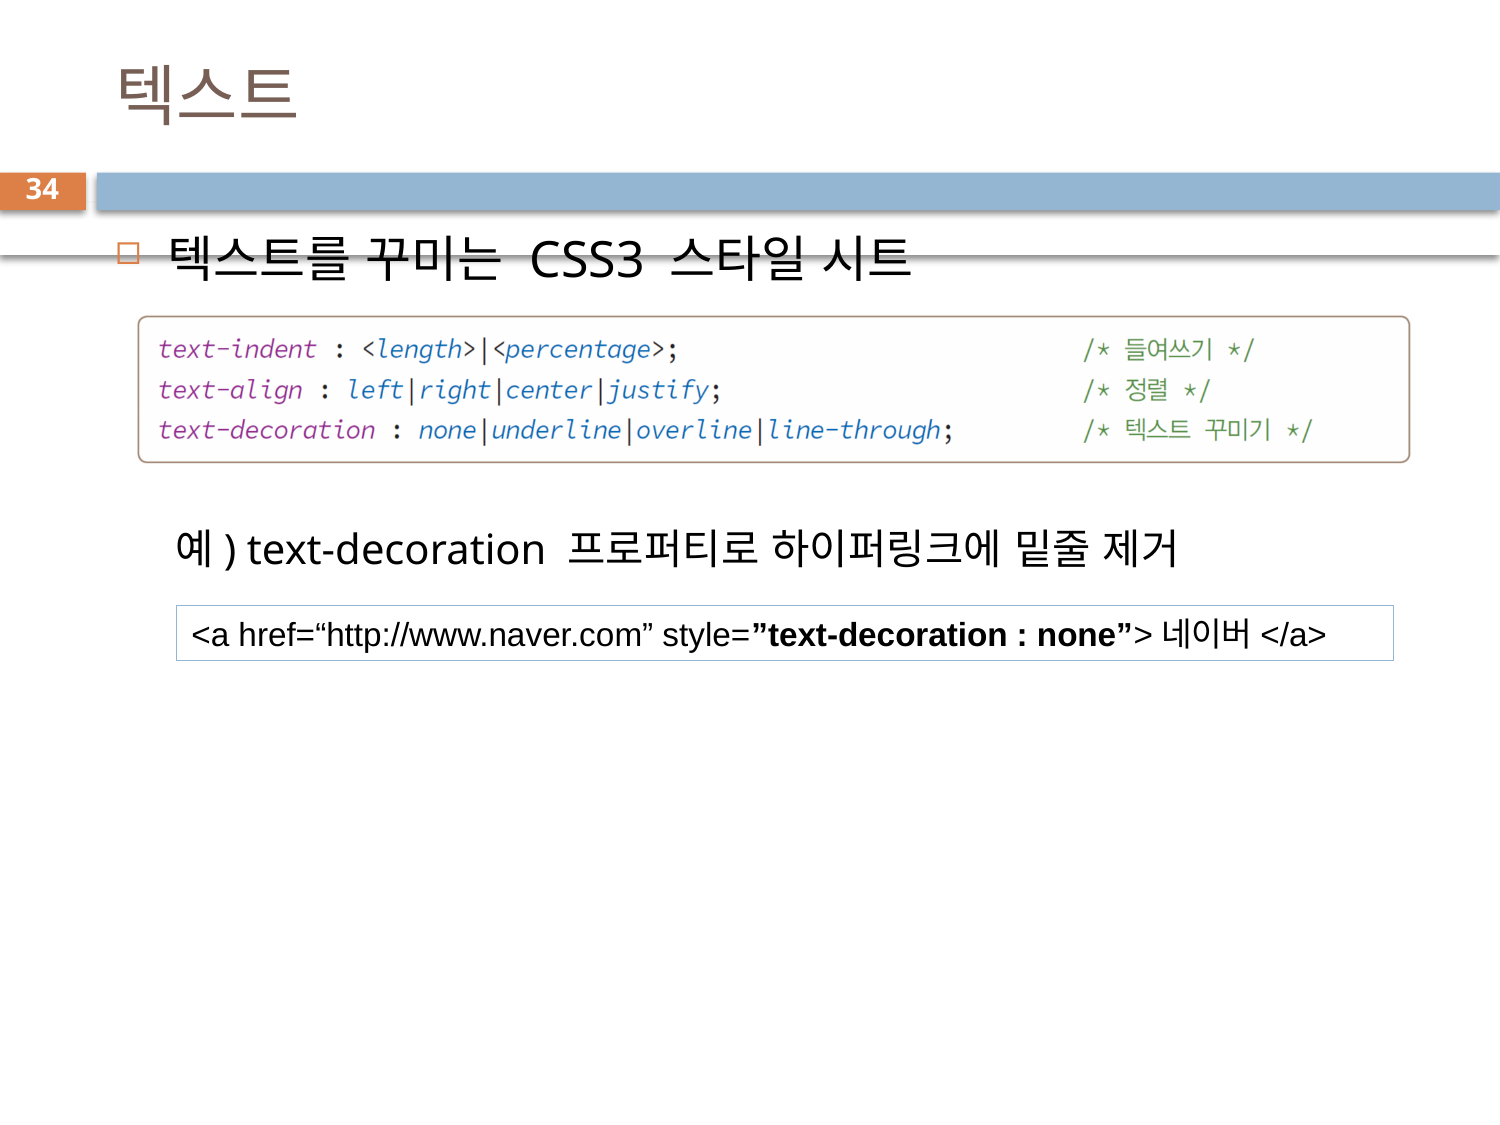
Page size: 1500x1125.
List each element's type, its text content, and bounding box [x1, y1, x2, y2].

text_box <a href=“http://www.naver.com” style=”text-decoration : none”>네이버</a> [176, 605, 1394, 661]
title 텍스트 [100, 37, 1438, 149]
slide_number 34 [0, 170, 87, 211]
picture [135, 314, 1412, 465]
list 텍스트를 꾸미는 CSS3 스타일 시트 예) text-decoration 프로퍼티로 하이퍼링크에 밑줄 제거 [100, 219, 1438, 1047]
